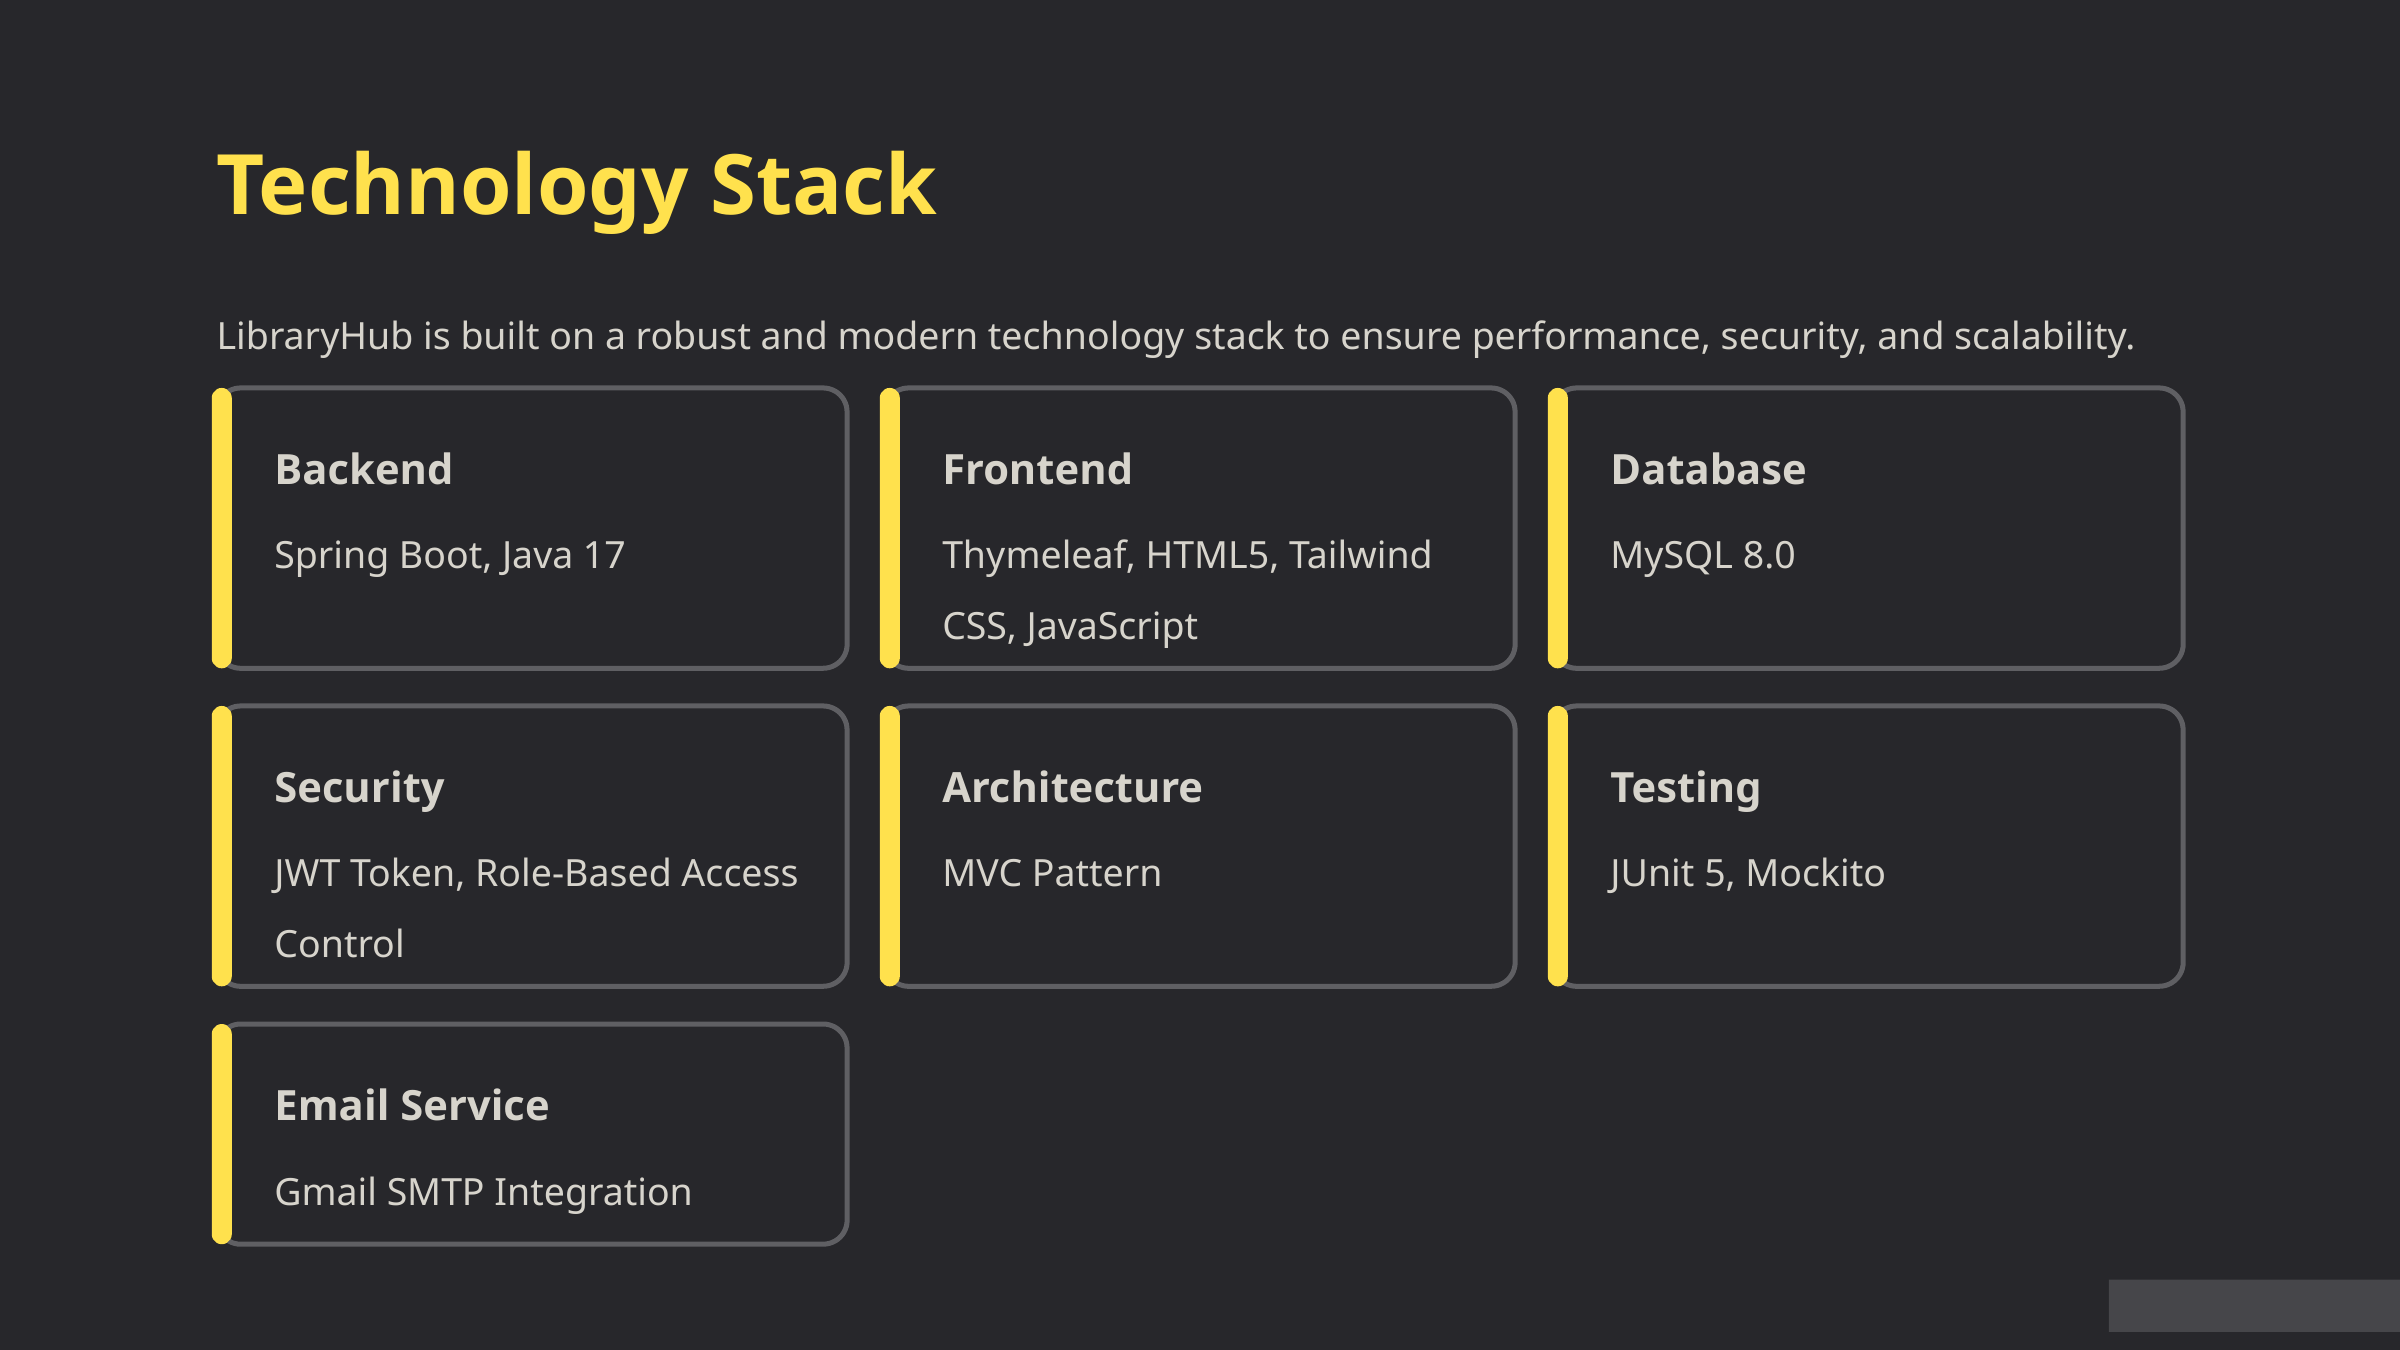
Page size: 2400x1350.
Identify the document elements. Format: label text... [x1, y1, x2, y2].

text_box Spring Boot, Java 17 [274, 505, 805, 566]
text_box [879, 387, 900, 669]
text_box Security [274, 748, 693, 801]
text_box [211, 705, 232, 987]
text_box [229, 1024, 848, 1245]
text_box Technology Stack [216, 105, 1053, 211]
text_box MySQL 8.0 [1610, 505, 2141, 566]
text_box Thymeleaf, HTML5, Tailwind CSS, JavaScript [942, 505, 1473, 626]
text_box [879, 705, 900, 987]
text_box LibraryHub is built on a robust and modern technology stack to ensure performance, security, and scalability. [216, 285, 2184, 346]
text_box [1547, 705, 1568, 987]
text_box JWT Token, Role-Based Access Control [274, 823, 805, 944]
picture [2106, 1271, 2389, 1339]
text_box [1565, 705, 2184, 987]
text_box MVC Pattern [942, 823, 1473, 884]
text_box Architecture [942, 748, 1361, 801]
text_box [2108, 1279, 2400, 1332]
text_box Gmail SMTP Integration [274, 1141, 805, 1202]
text_box [1565, 387, 2184, 669]
text_box Email Service [274, 1066, 693, 1119]
text_box [897, 387, 1516, 669]
text_box Backend [274, 430, 693, 483]
text_box Database [1610, 430, 2029, 483]
text_box [229, 705, 848, 987]
text_box [211, 387, 232, 669]
text_box Testing [1610, 748, 2029, 801]
text_box JUnit 5, Mockito [1610, 823, 2141, 884]
text_box Frontend [942, 430, 1361, 483]
text_box [1547, 387, 1568, 669]
text_box [229, 387, 848, 669]
text_box [211, 1024, 232, 1245]
text_box [897, 705, 1516, 987]
